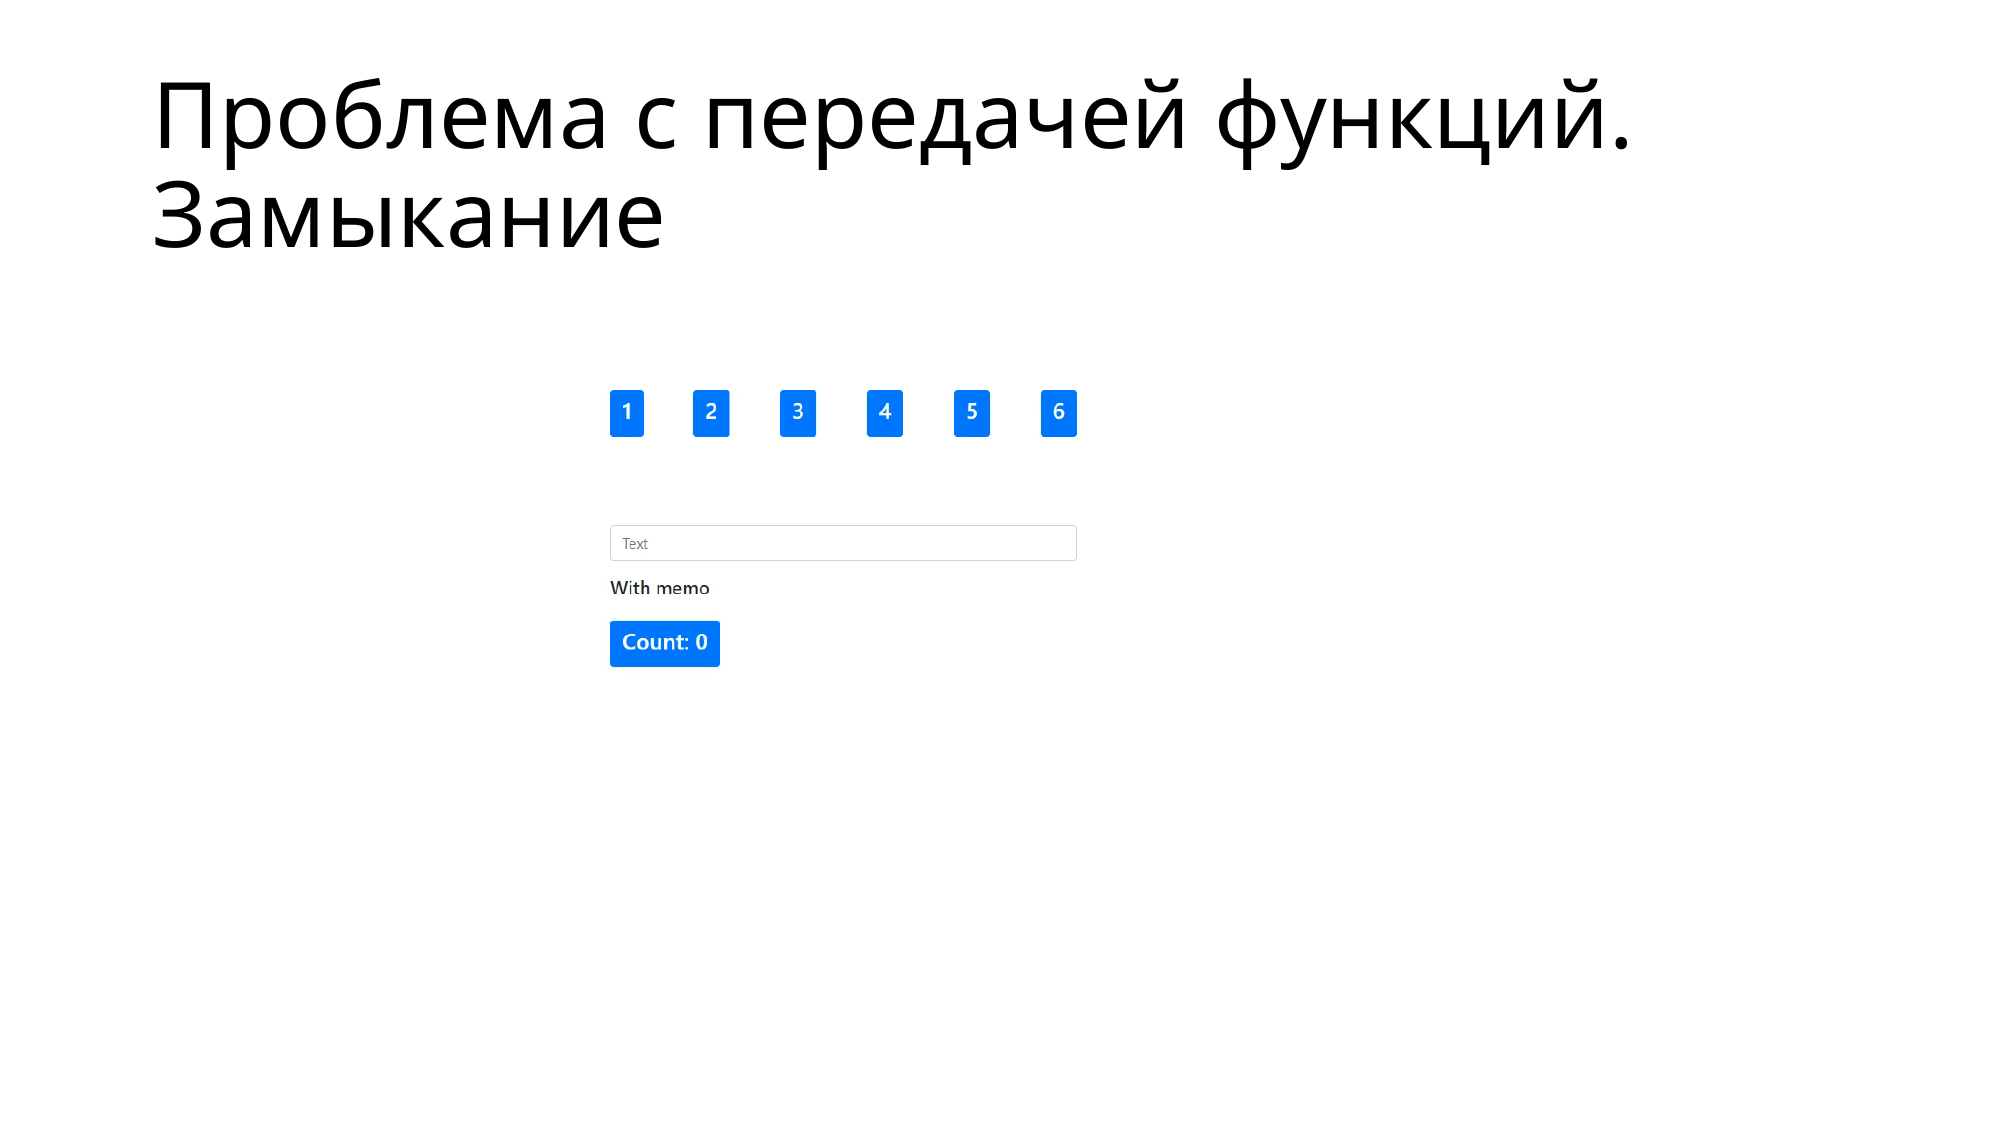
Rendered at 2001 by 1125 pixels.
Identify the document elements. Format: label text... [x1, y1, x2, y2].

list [274, 299, 1725, 1014]
title Проблема с передачей функций. Замыкание [137, 59, 1863, 278]
